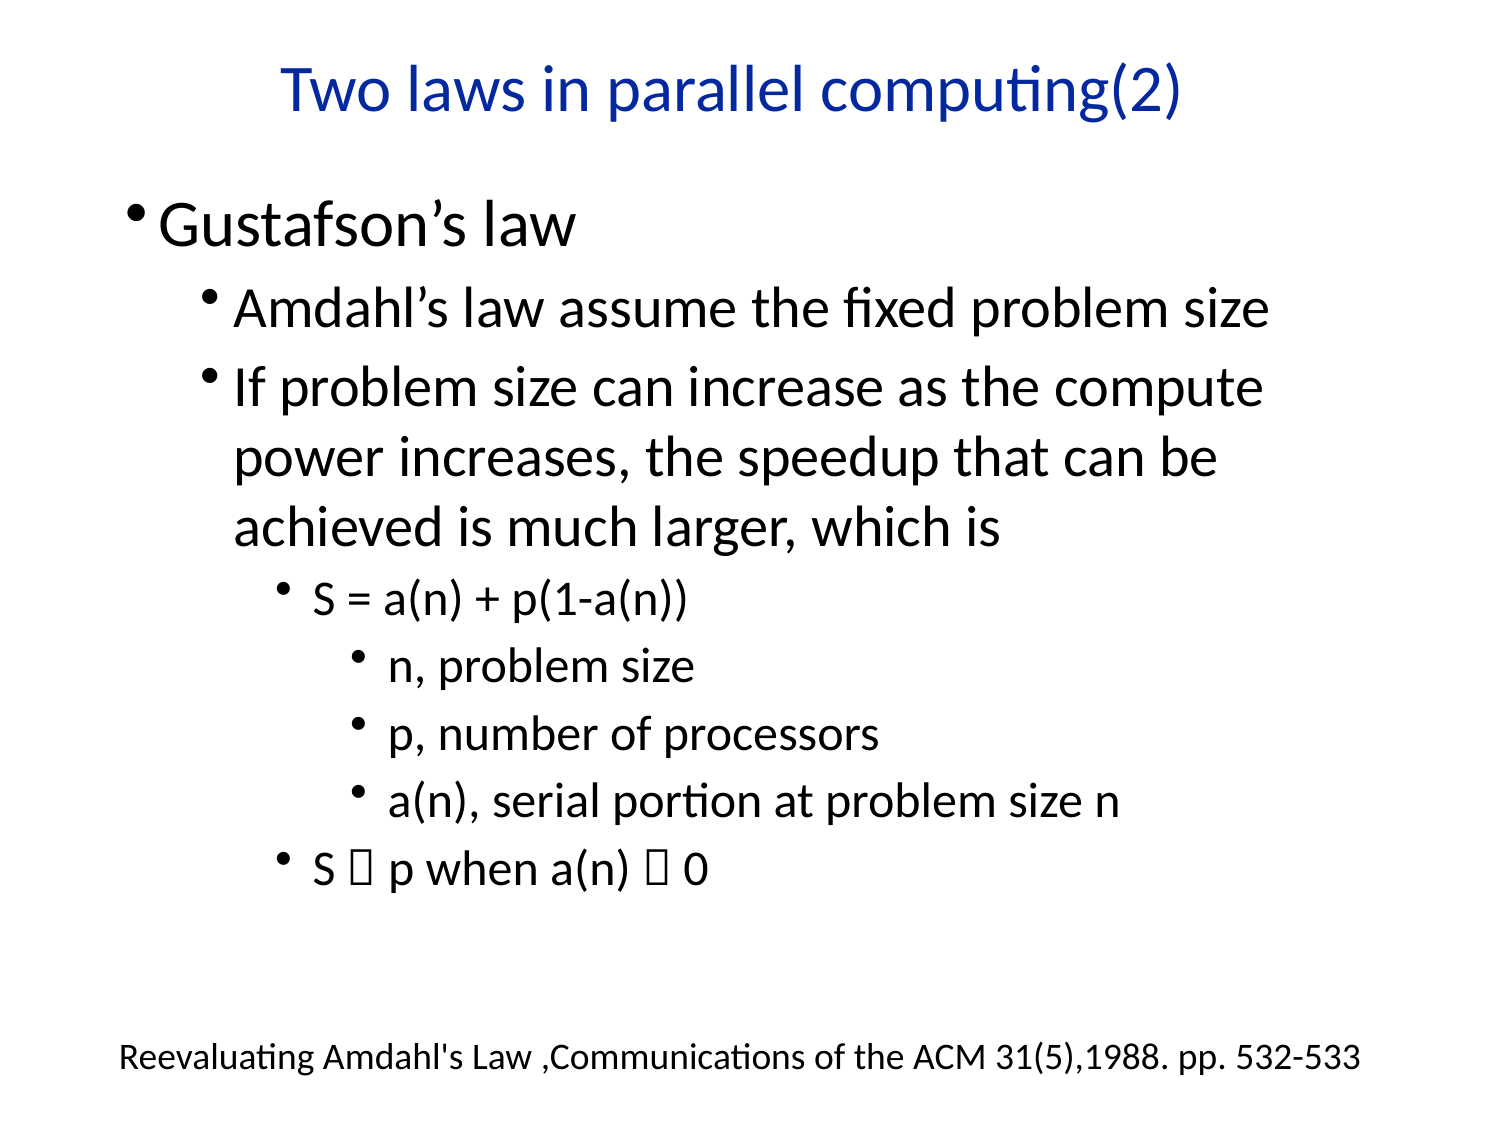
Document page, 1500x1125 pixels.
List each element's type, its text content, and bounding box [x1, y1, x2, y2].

title Two laws in parallel computing(2) [112, 37, 1352, 133]
text_box Gustafson’s law Amdahl’s law assume the fixed problem size If problem size can increase as the compute power increases, the speedup that can be achieved is much larger, which is S = a(n) + p(1-a(n)) n, problem size p, number of processors a(n), serial portion at problem size n S  p when a(n)  0 [110, 172, 1386, 942]
text_box Reevaluating Amdahl's Law ,Communications of the ACM 31(5),1988. pp. 532-533 [49, 1024, 1440, 1085]
